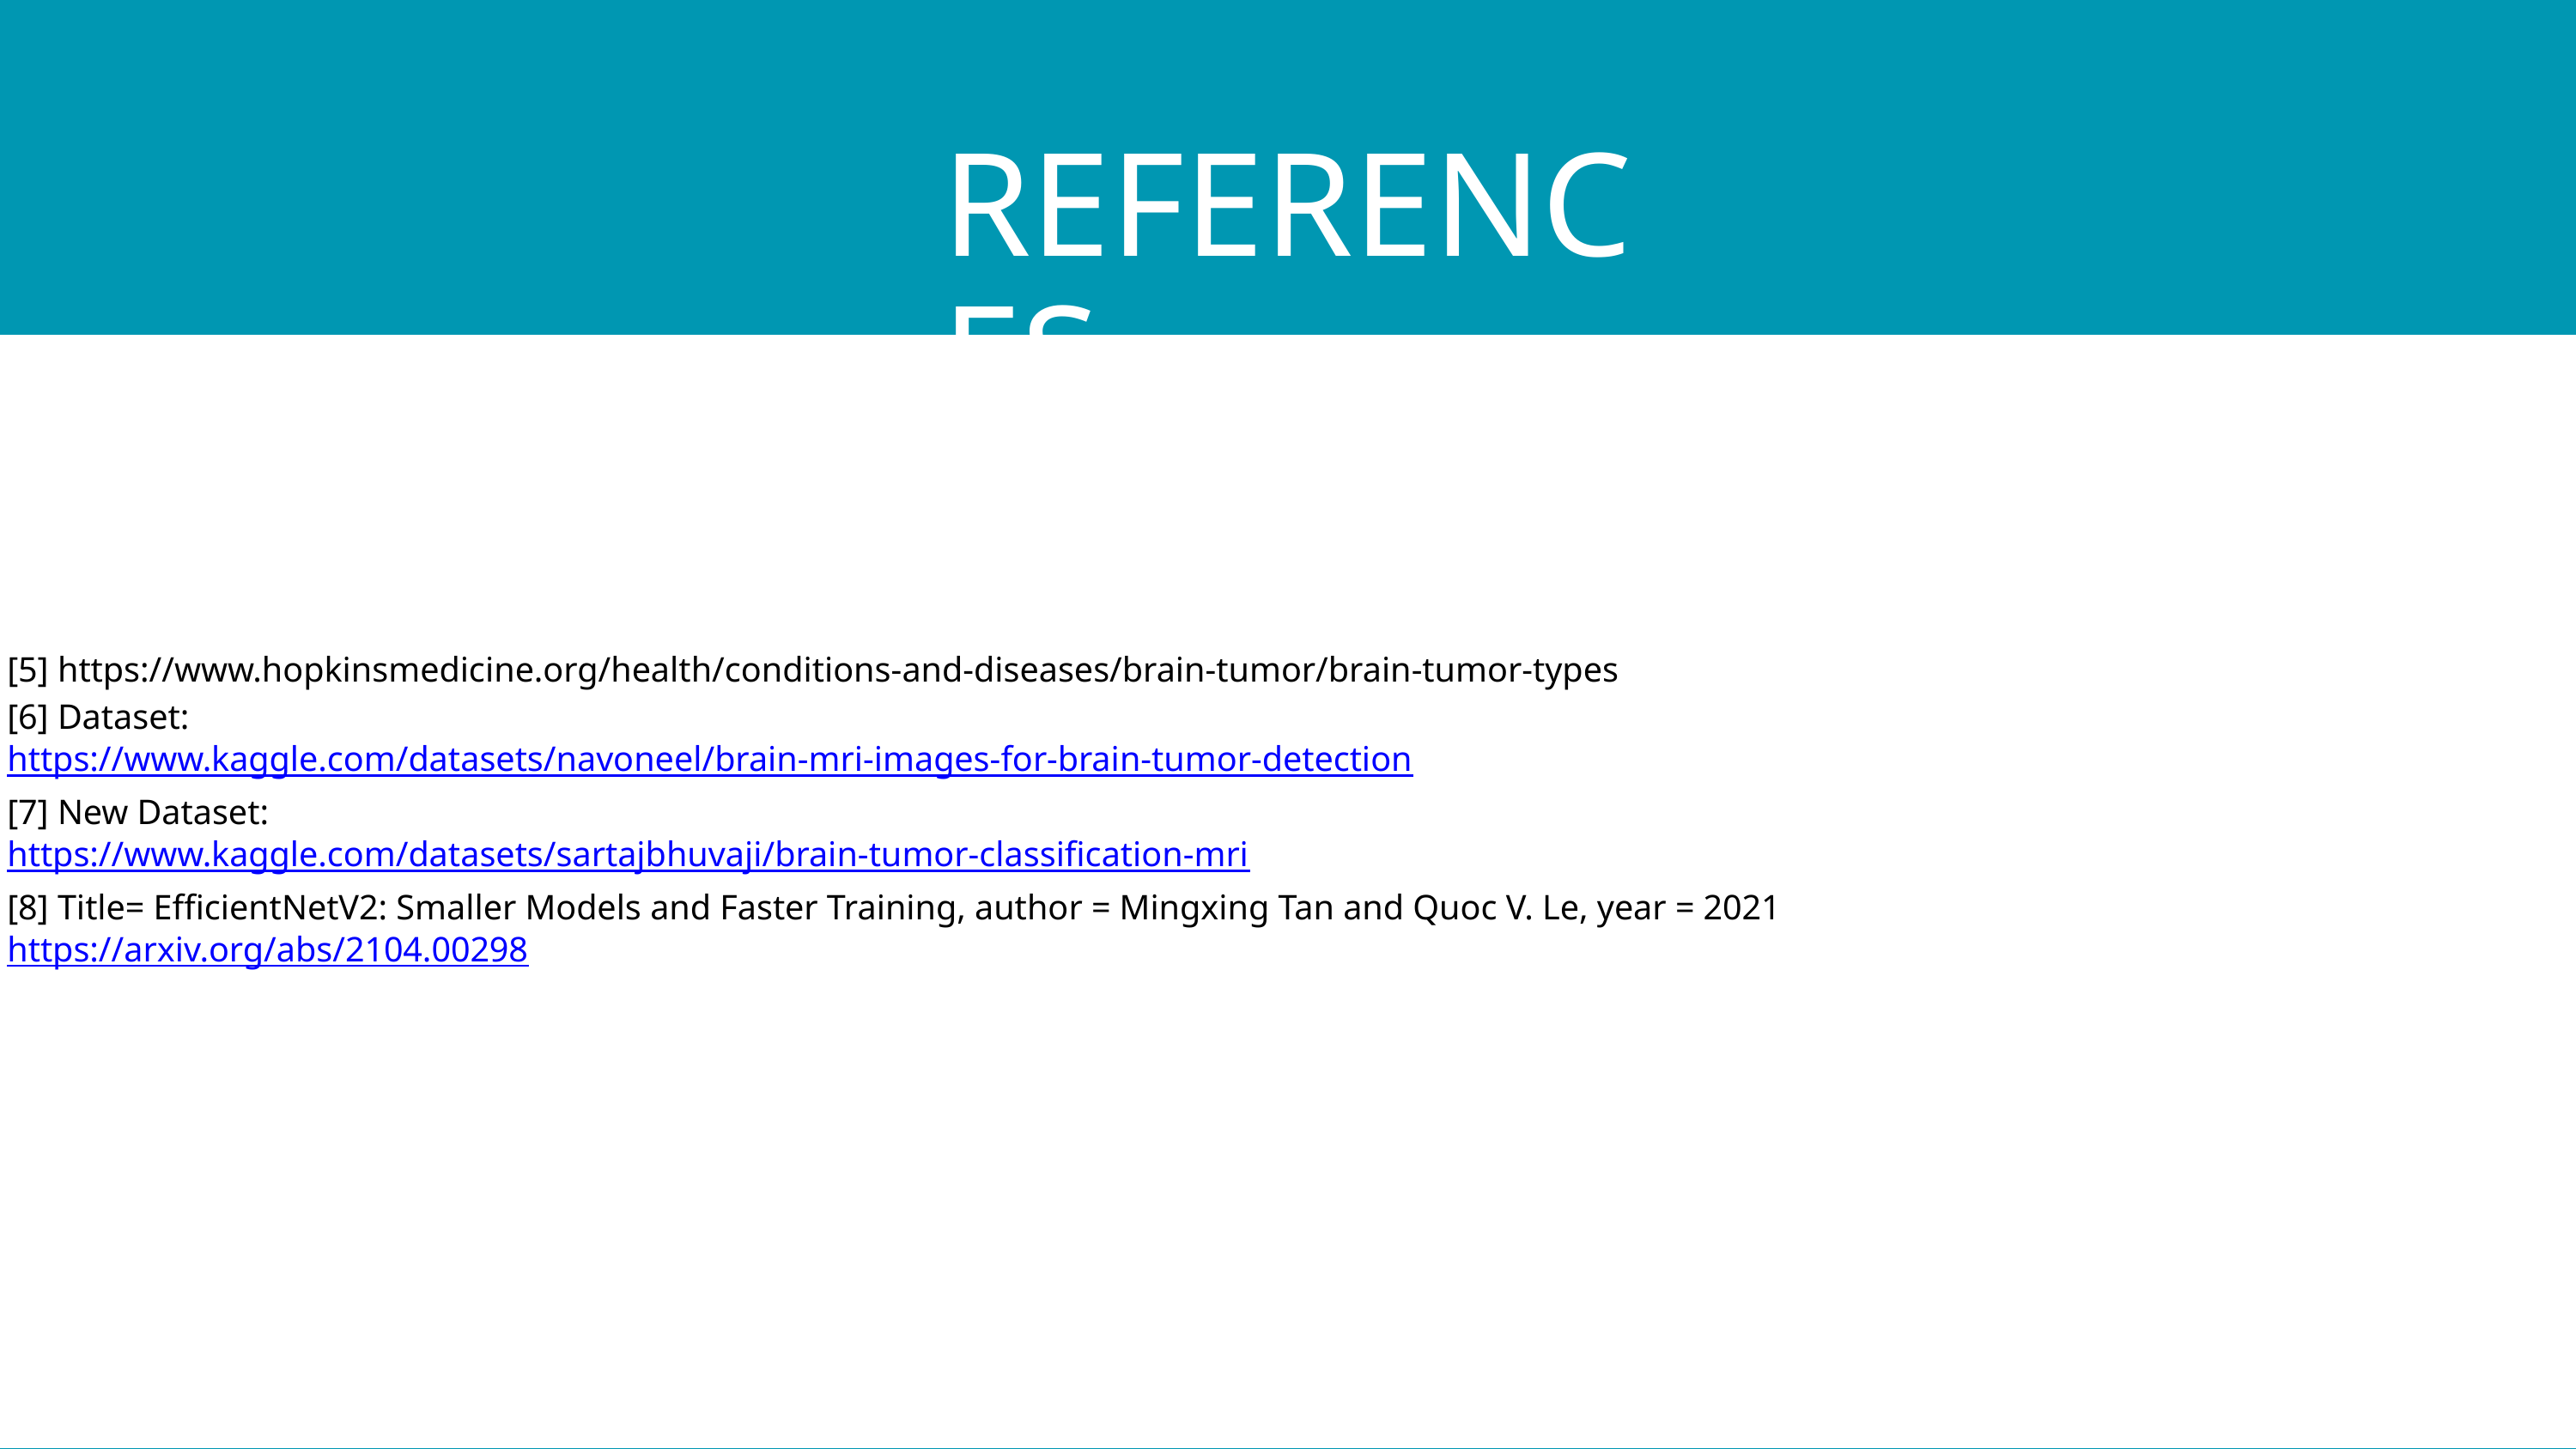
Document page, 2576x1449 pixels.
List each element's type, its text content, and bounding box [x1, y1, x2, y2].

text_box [0, 334, 2576, 1449]
text_box REFERENCES [942, 131, 1634, 331]
